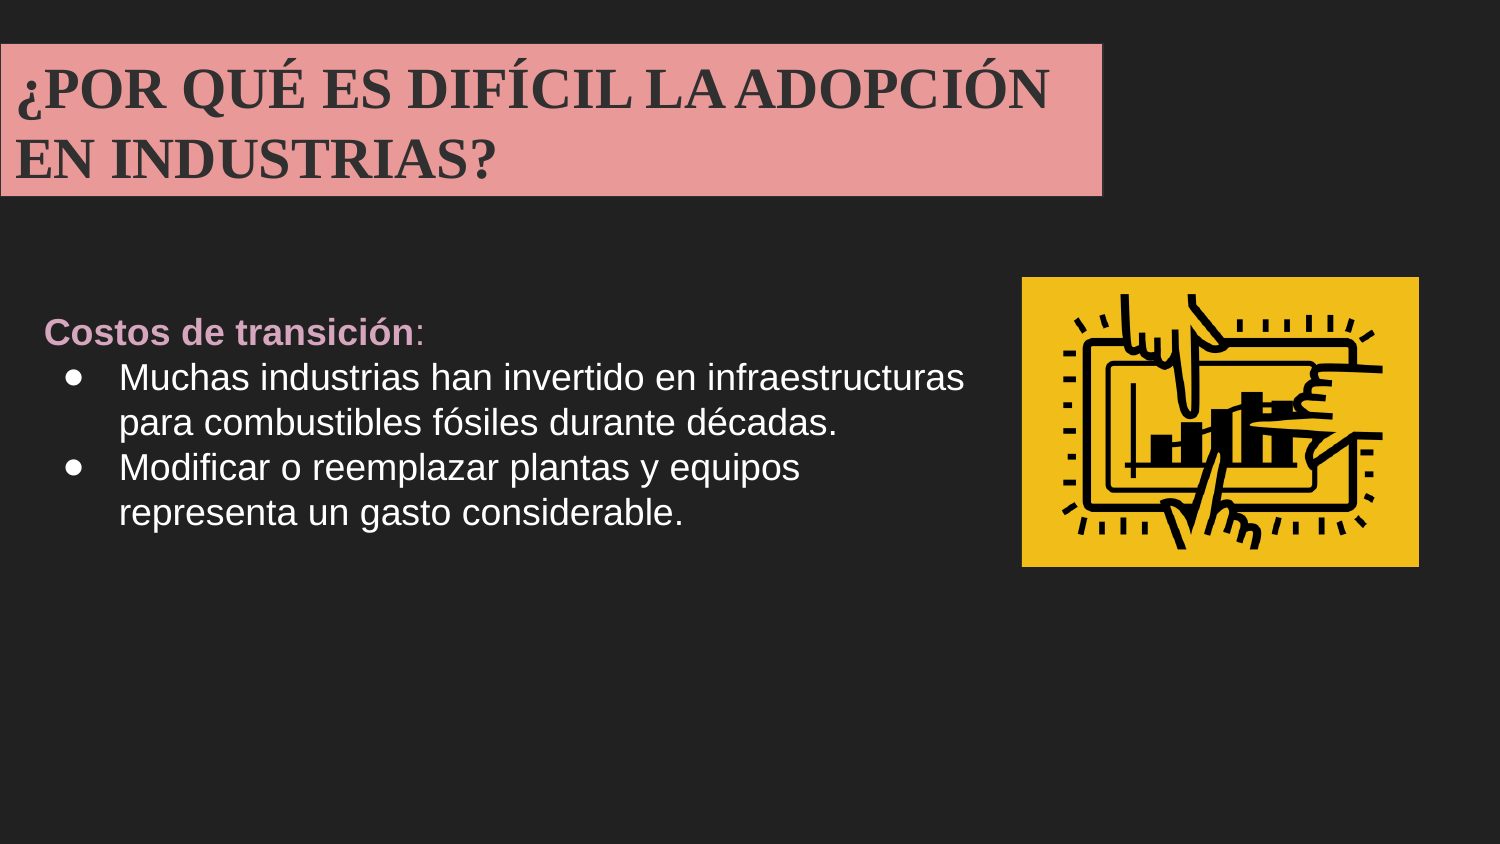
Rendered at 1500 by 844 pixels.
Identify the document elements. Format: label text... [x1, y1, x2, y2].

text_box Costos de transición: Muchas industrias han invertido en infraestructuras para combustibles fósiles durante décadas. Modificar o reemplazar plantas y equipos representa un gasto considerable. [28, 293, 994, 548]
text_box ¿POR QUÉ ES DIFÍCIL LA ADOPCIÓN EN INDUSTRIAS? [0, 43, 1103, 197]
picture [1021, 277, 1420, 567]
